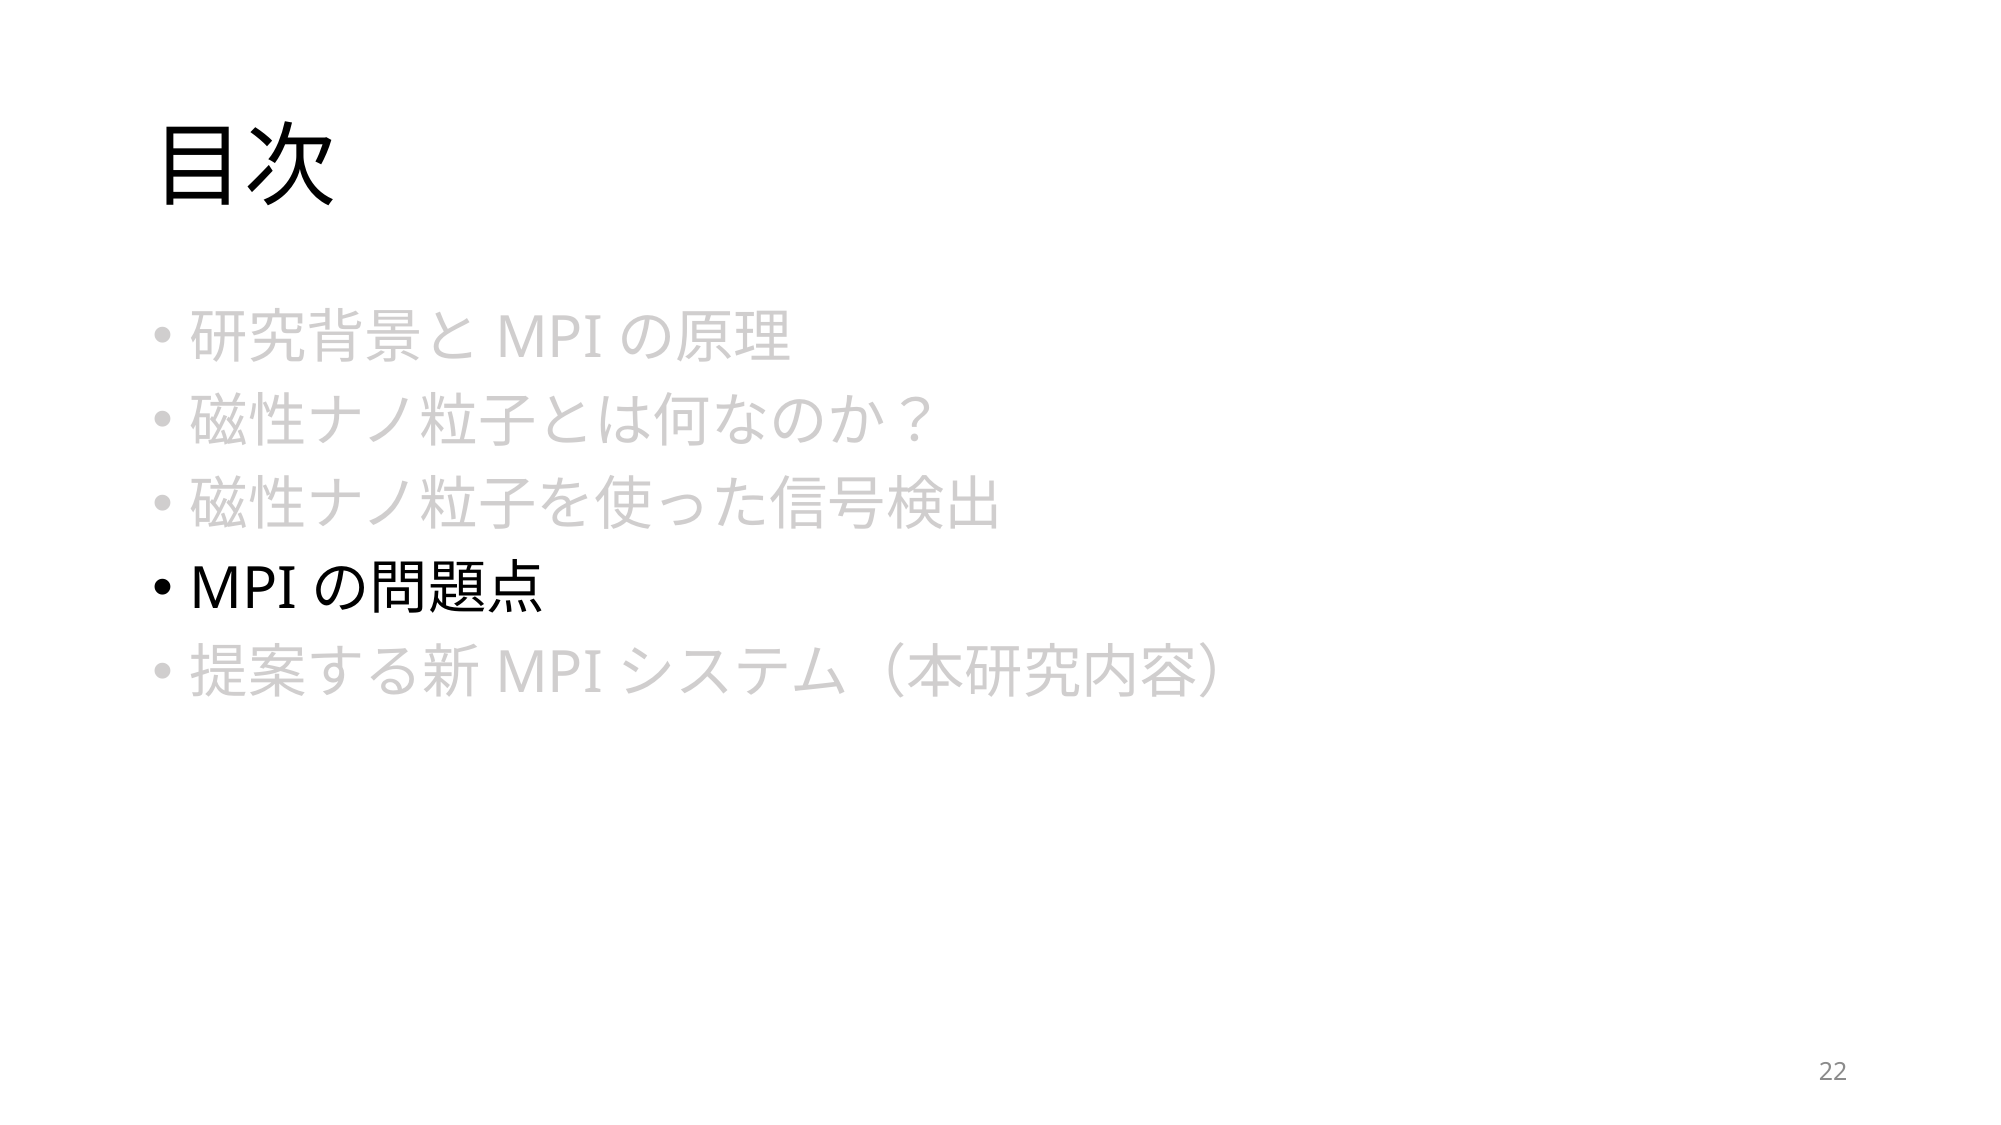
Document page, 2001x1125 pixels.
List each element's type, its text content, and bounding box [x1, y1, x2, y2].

slide_number 22 [1412, 1042, 1863, 1103]
title 目次 [137, 59, 1863, 278]
list 研究背景とMPIの原理 磁性ナノ粒子とは何なのか？ 磁性ナノ粒子を使った信号検出 MPIの問題点 提案する新MPIシステム（本研究内容） [137, 299, 1863, 1014]
